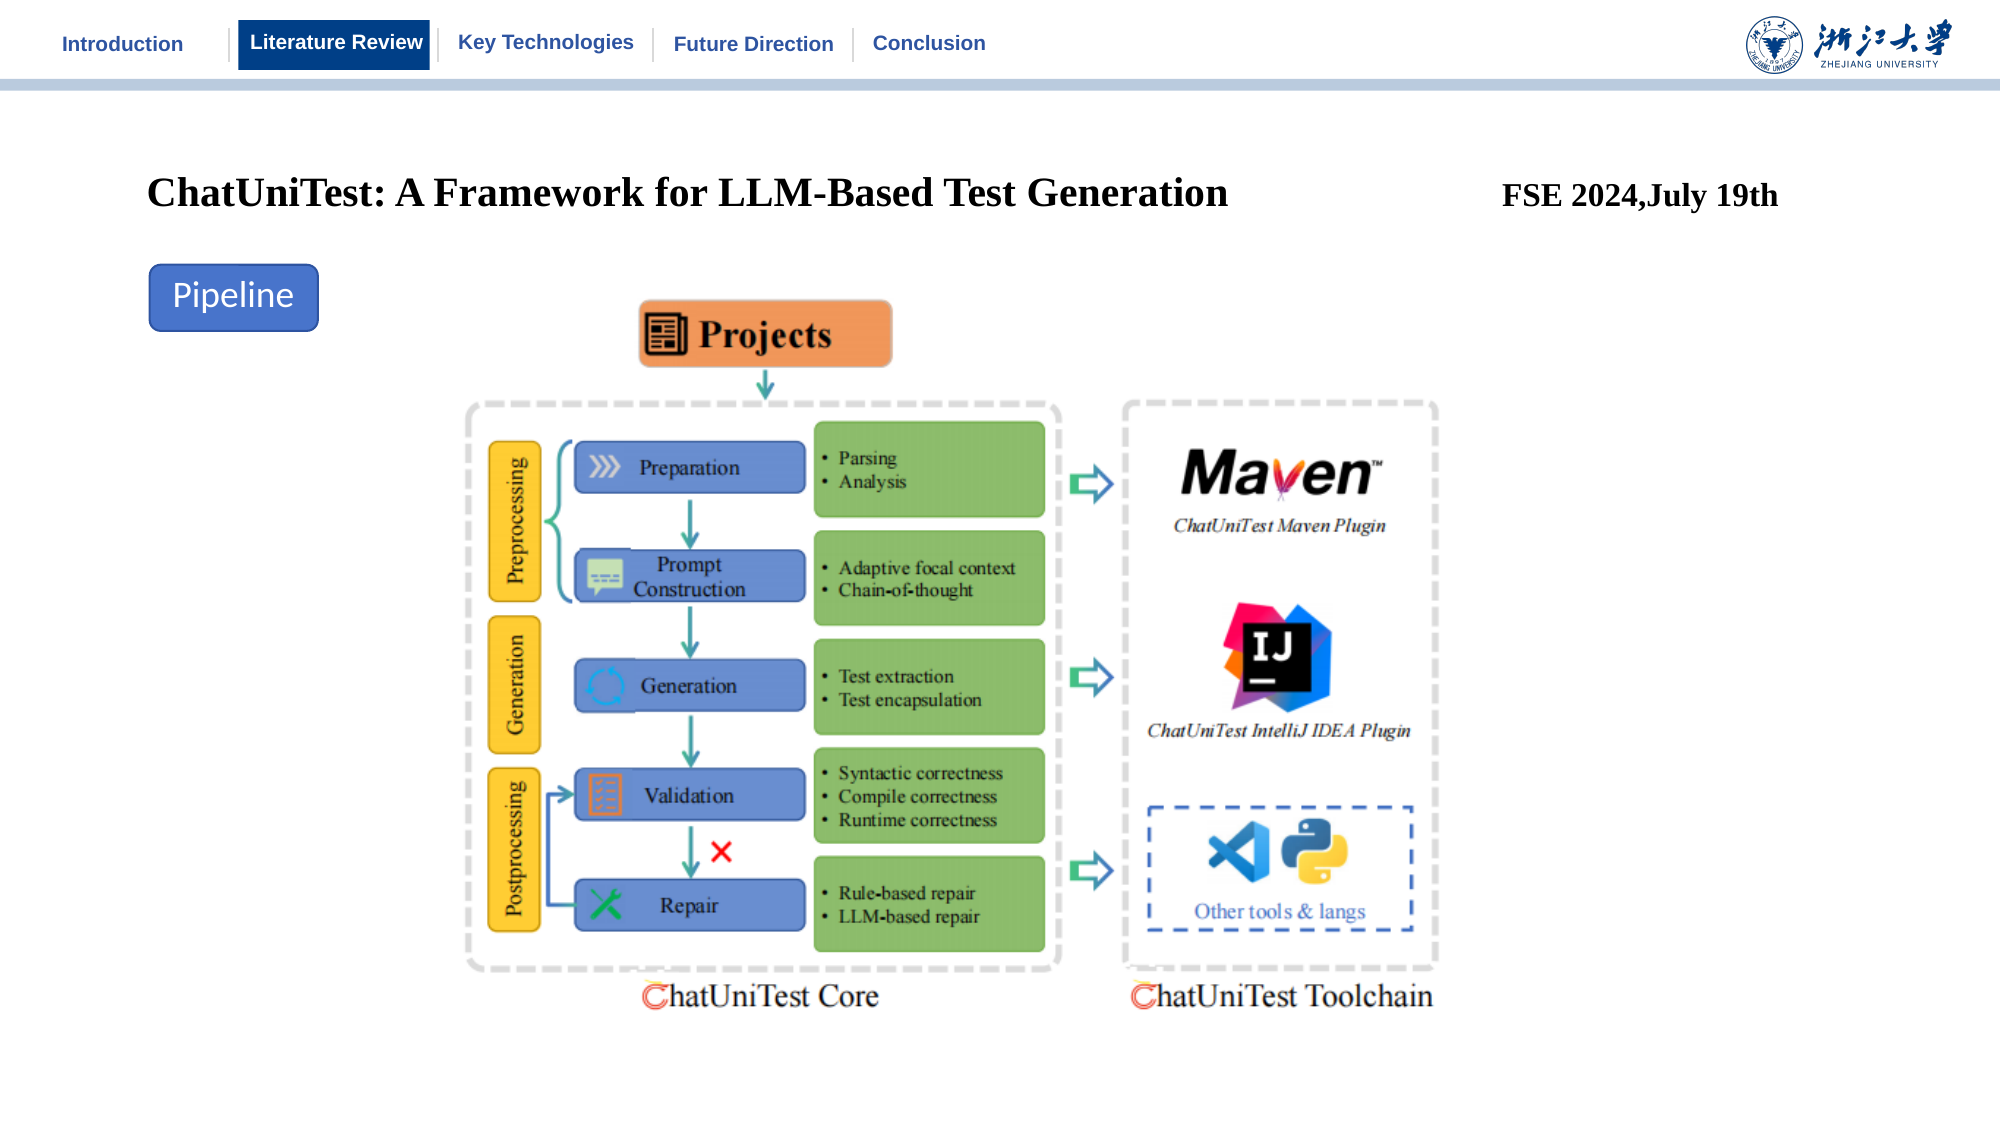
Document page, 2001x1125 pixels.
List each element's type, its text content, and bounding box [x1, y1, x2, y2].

text_box Conclusion [858, 22, 1013, 77]
text_box Future Direction [633, 22, 875, 78]
text_box [148, 264, 319, 332]
text_box [0, 78, 2000, 92]
text_box ChatUniTest: A Framework for LLM-Based Test Generation FSE 2024,July 19th [56, 132, 1928, 223]
text_box Pipeline [158, 262, 371, 322]
picture [429, 264, 1489, 1028]
picture [1745, 15, 1952, 74]
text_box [22, 19, 686, 71]
